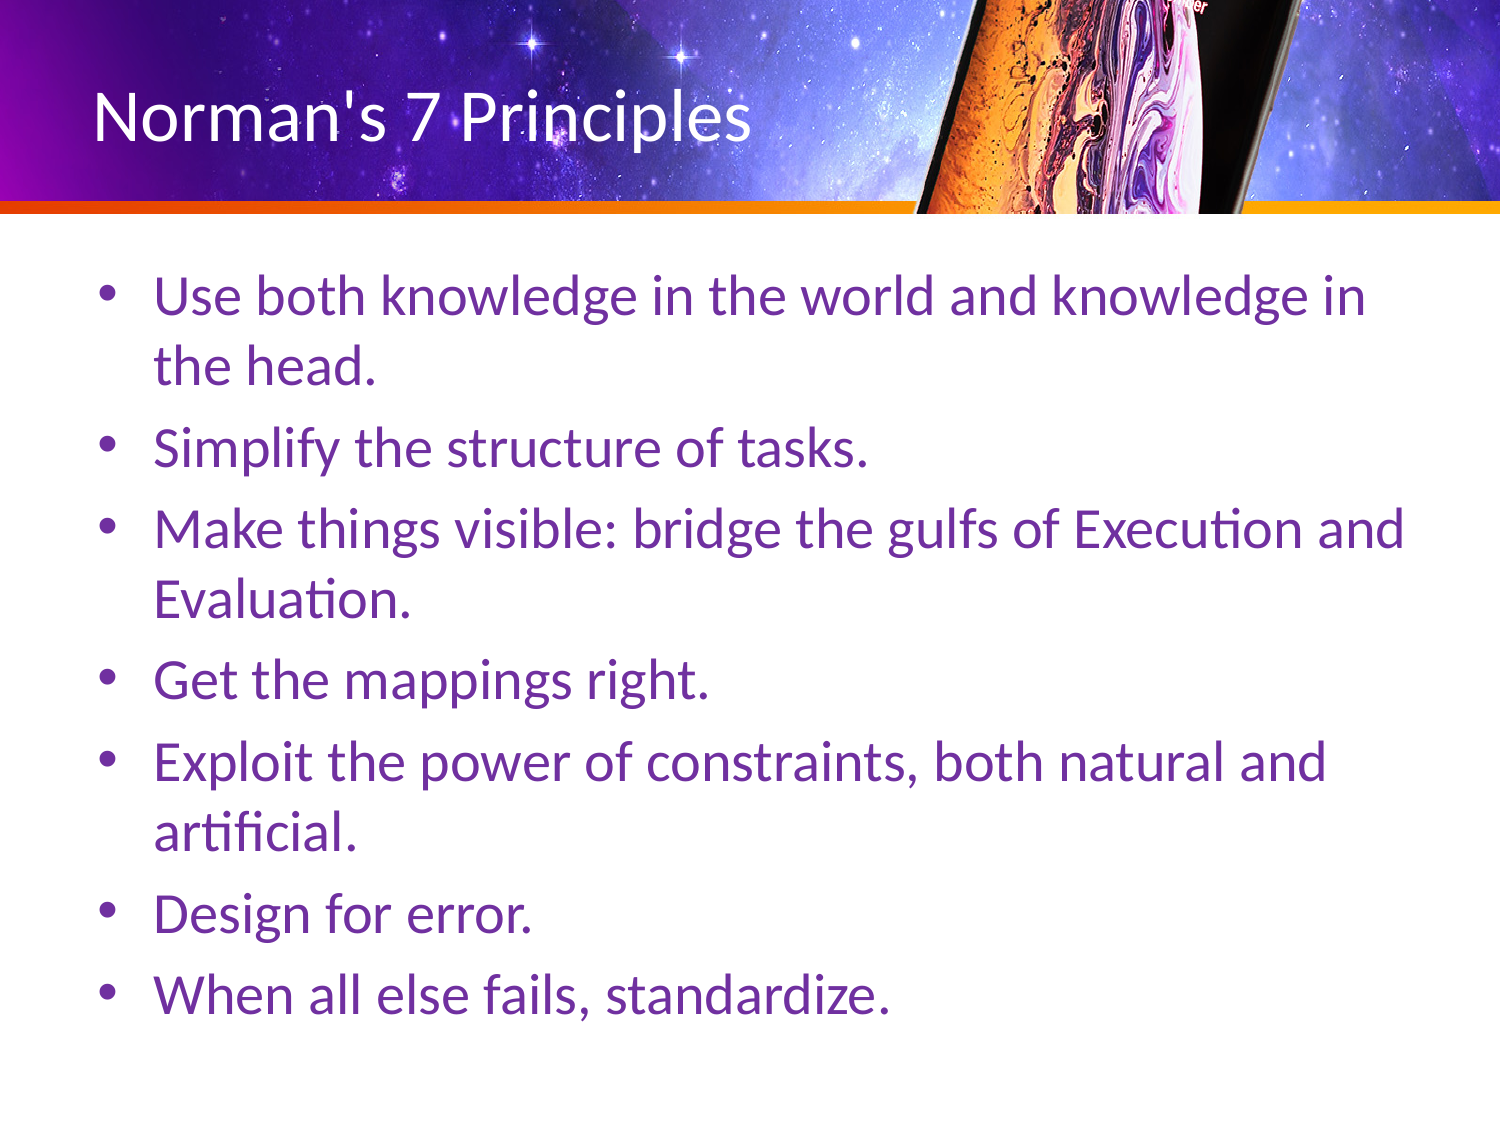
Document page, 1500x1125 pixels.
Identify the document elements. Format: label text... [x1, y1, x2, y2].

list Use both knowledge in the world and knowledge in the head. Simplify the structure of tasks. Make things visible: bridge the gulfs of Execution and Evaluation. Get the mappings right. Exploit the power of constraints, both natural and artificial. Design for error. When all else fails, standardize. [82, 249, 1435, 1039]
title Norman's 7 Principles [77, 28, 1433, 196]
picture [0, 0, 1500, 1125]
